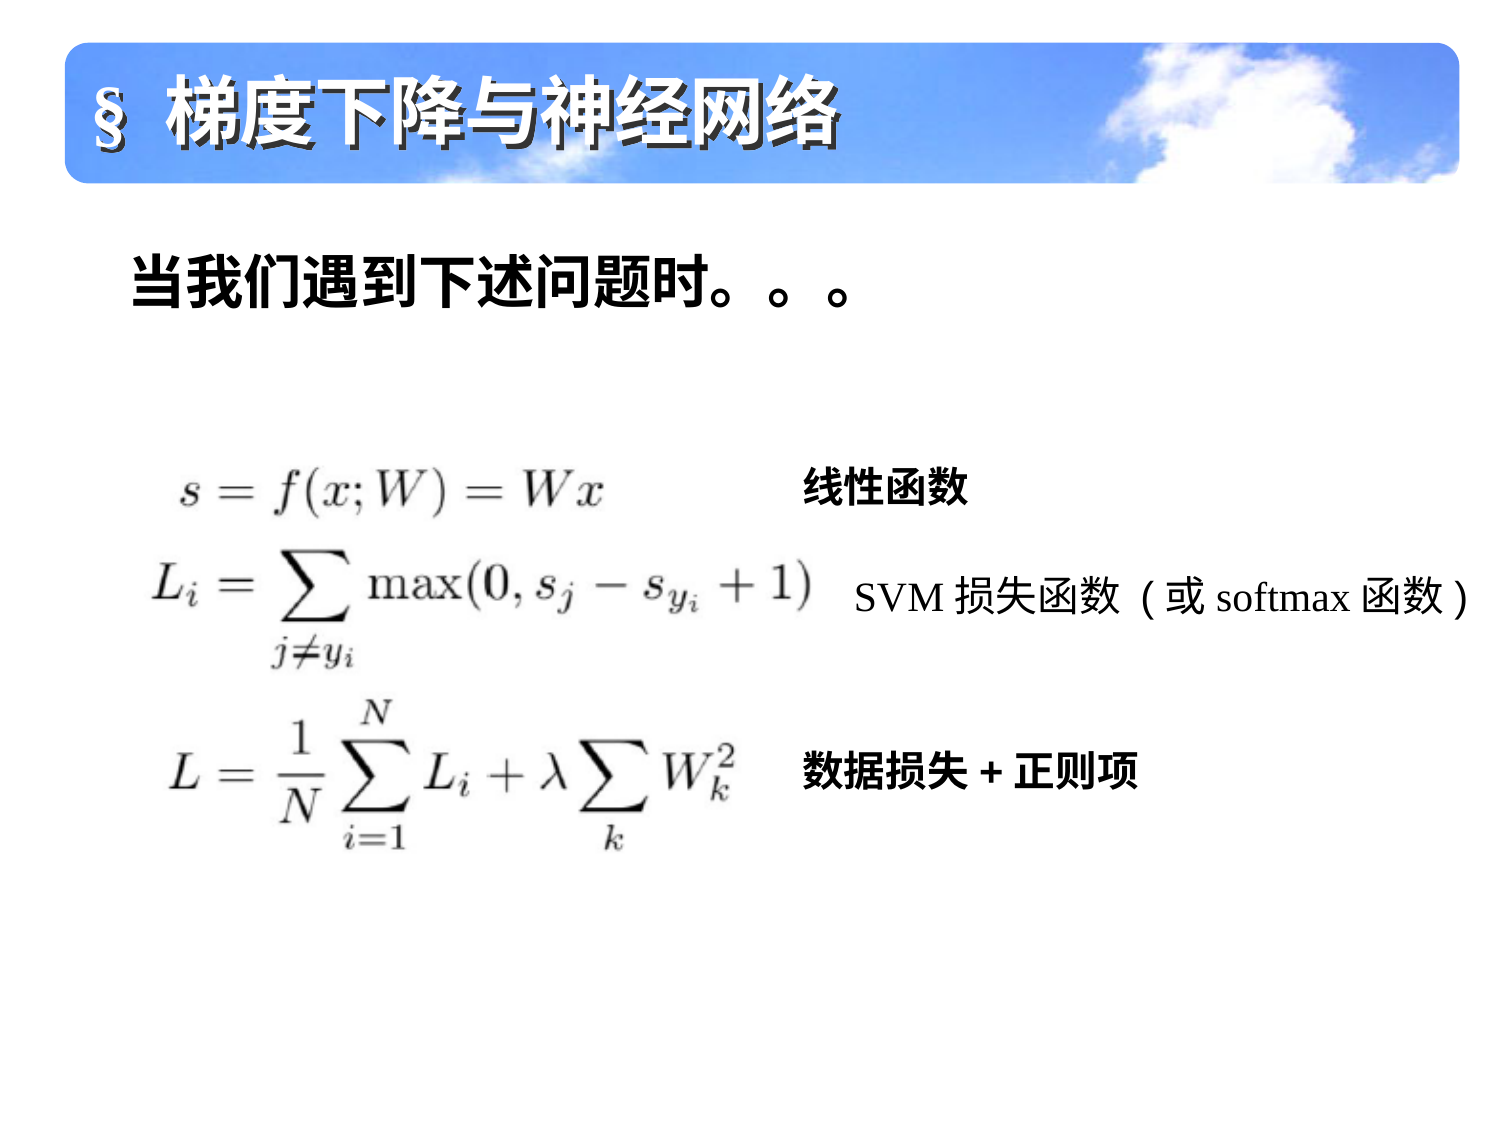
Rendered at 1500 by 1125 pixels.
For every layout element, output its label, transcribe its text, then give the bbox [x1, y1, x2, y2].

text_box 数据损失+正则项 [847, 737, 1275, 803]
text_box § 梯度下降与神经网络 [74, 49, 1288, 168]
picture [64, 42, 1460, 184]
picture [137, 449, 837, 863]
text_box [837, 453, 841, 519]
text_box SVM损失函数 (或softmax函数) [847, 562, 1500, 628]
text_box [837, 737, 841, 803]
text_box 当我们遇到下述问题时。。。 [112, 237, 1350, 323]
text_box 线性函数 [847, 453, 1075, 519]
